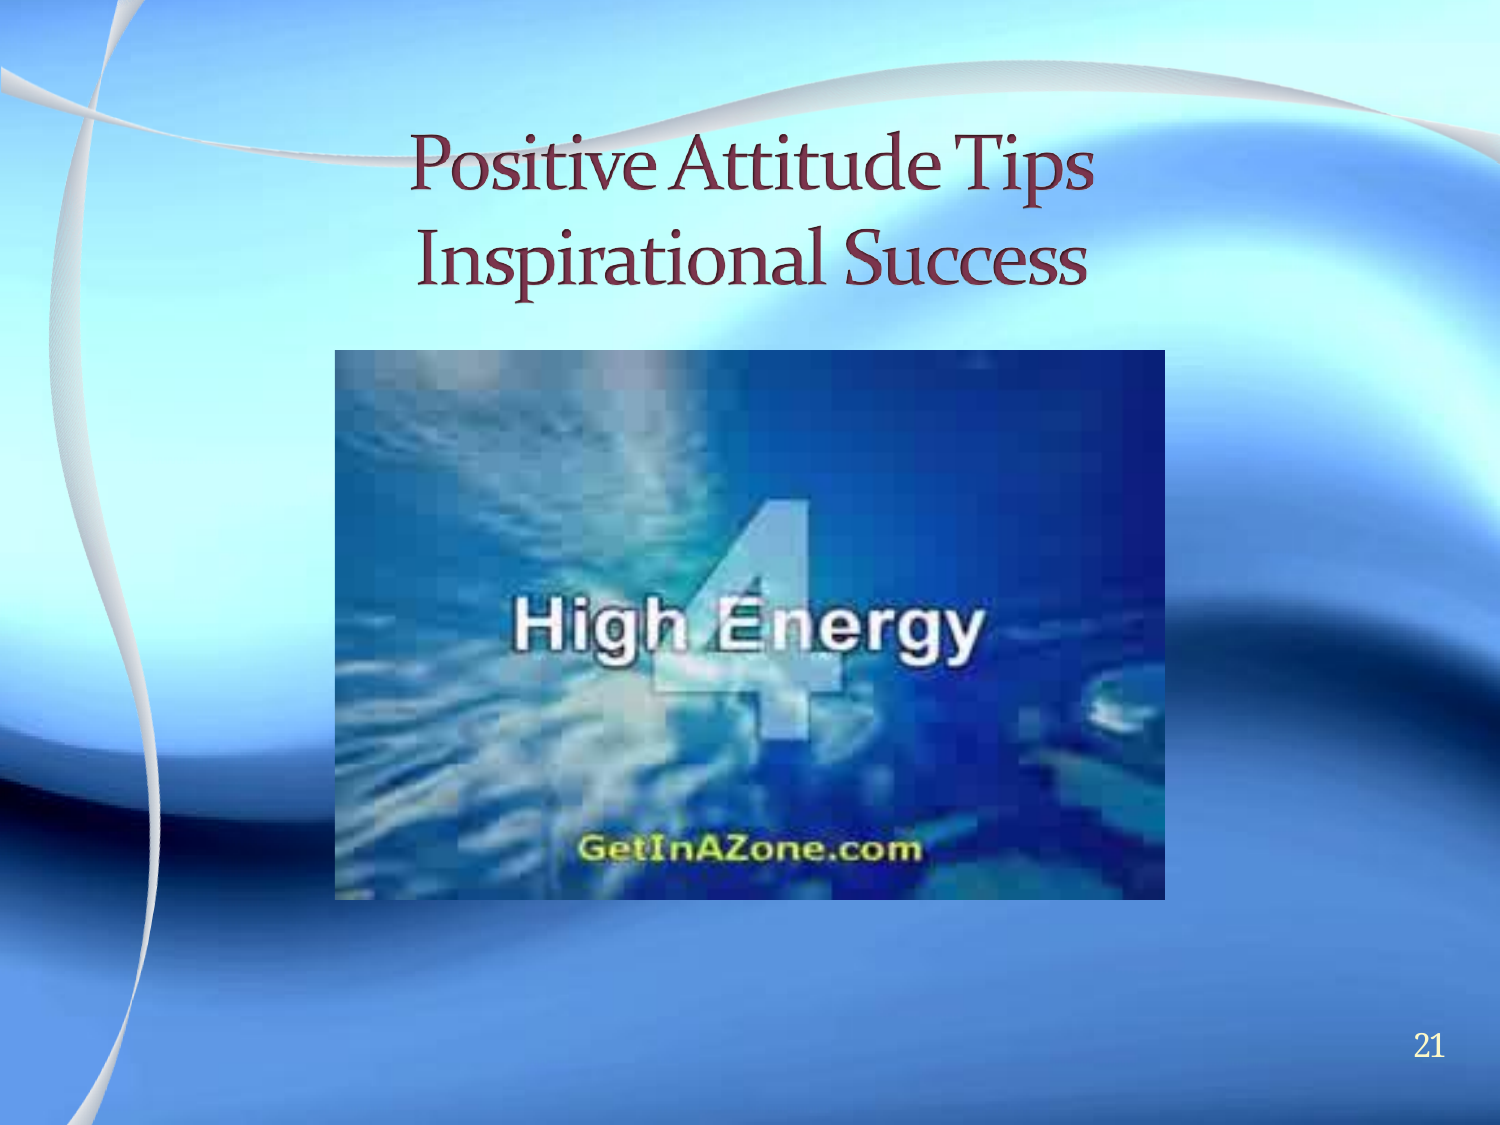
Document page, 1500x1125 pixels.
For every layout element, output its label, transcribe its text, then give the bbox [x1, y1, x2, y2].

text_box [359, 90, 1141, 306]
picture [0, 0, 1500, 1125]
text_box [334, 350, 1165, 900]
slide_number 21 [1406, 1036, 1453, 1125]
